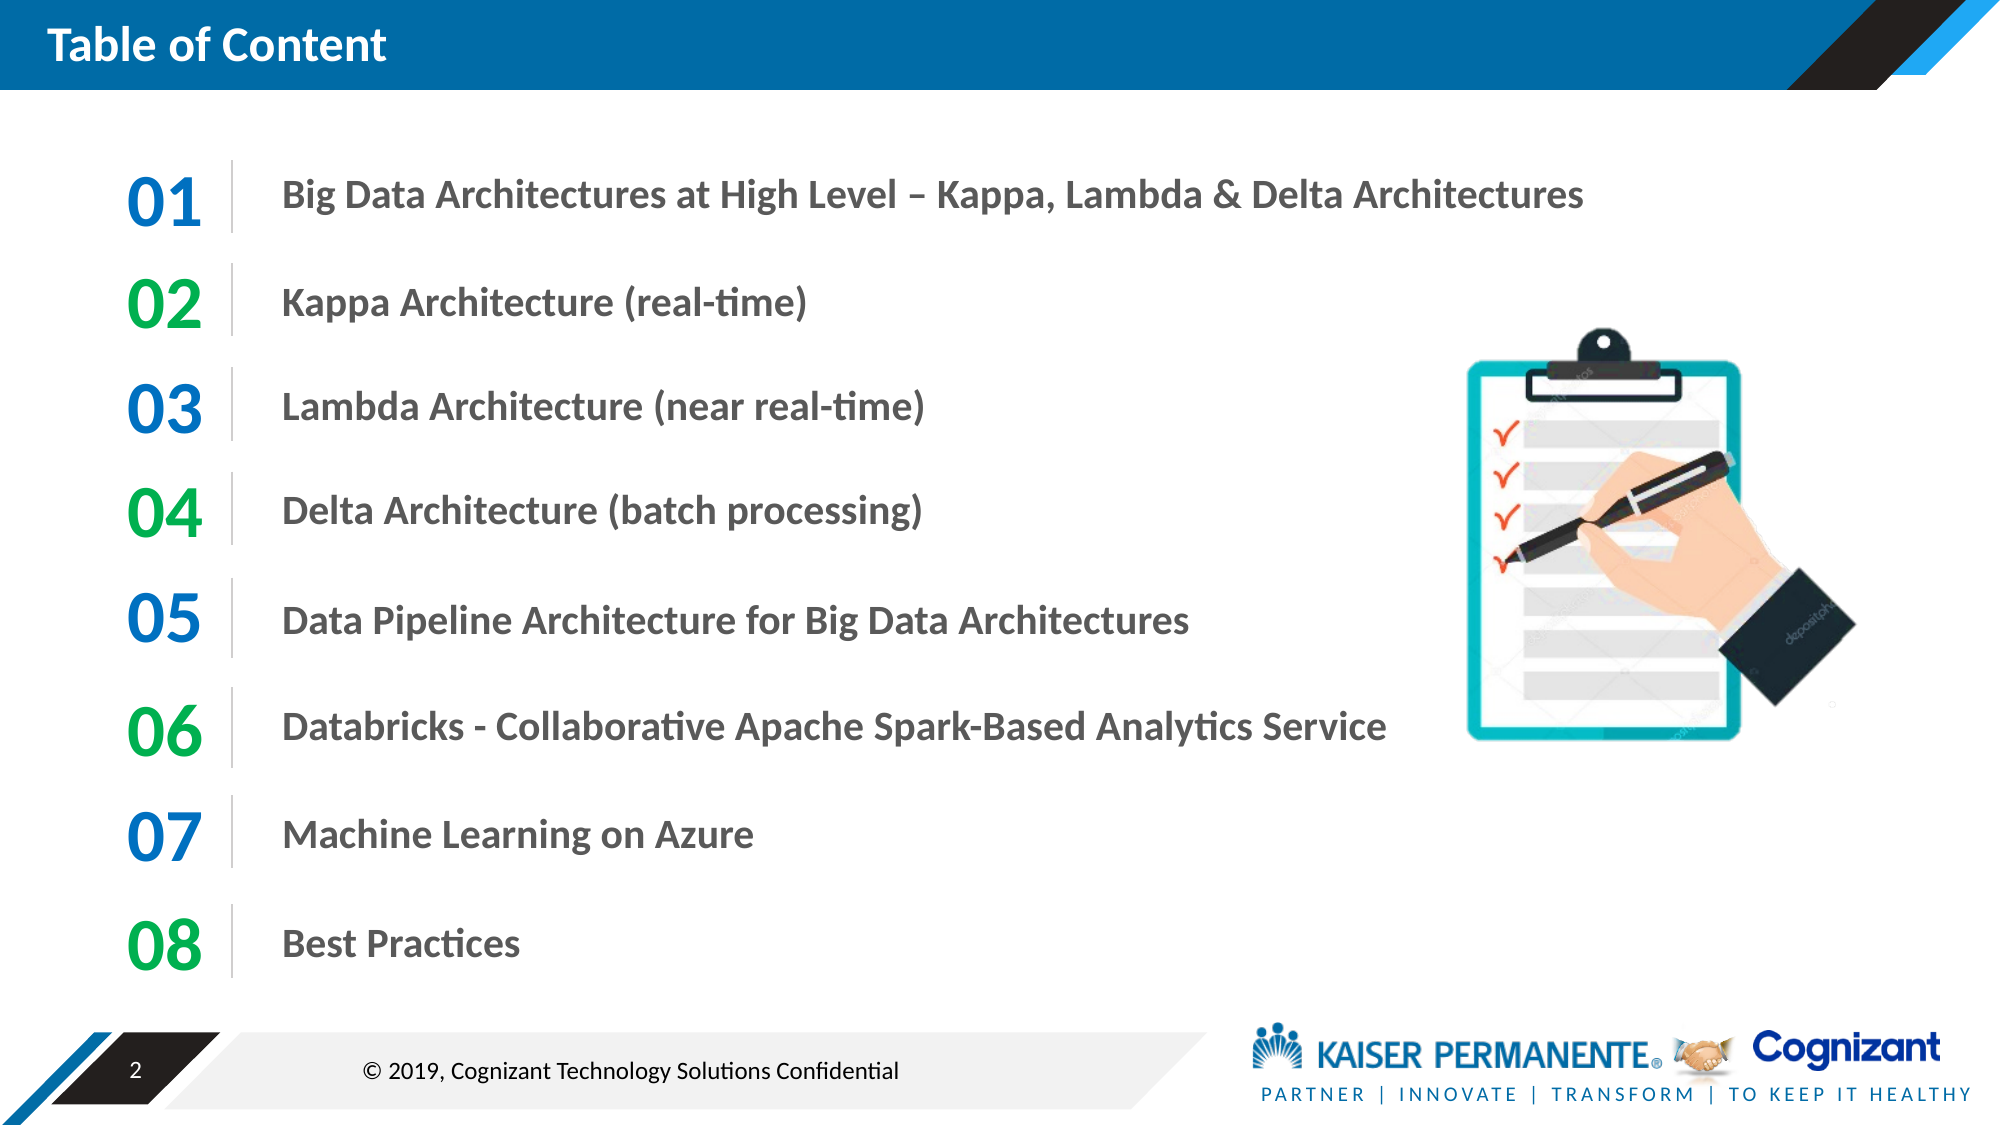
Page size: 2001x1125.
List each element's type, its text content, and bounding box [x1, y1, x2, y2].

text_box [104, 888, 1235, 995]
picture [1665, 1018, 1740, 1093]
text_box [104, 250, 1221, 350]
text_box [93, 559, 1413, 674]
picture [1753, 1030, 1940, 1071]
title Table of Content [32, 0, 1793, 90]
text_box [104, 781, 1235, 885]
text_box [104, 350, 1261, 458]
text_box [87, 143, 1672, 250]
picture [1412, 273, 1912, 796]
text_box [104, 458, 1235, 559]
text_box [93, 674, 1413, 781]
picture [1251, 1022, 1664, 1069]
